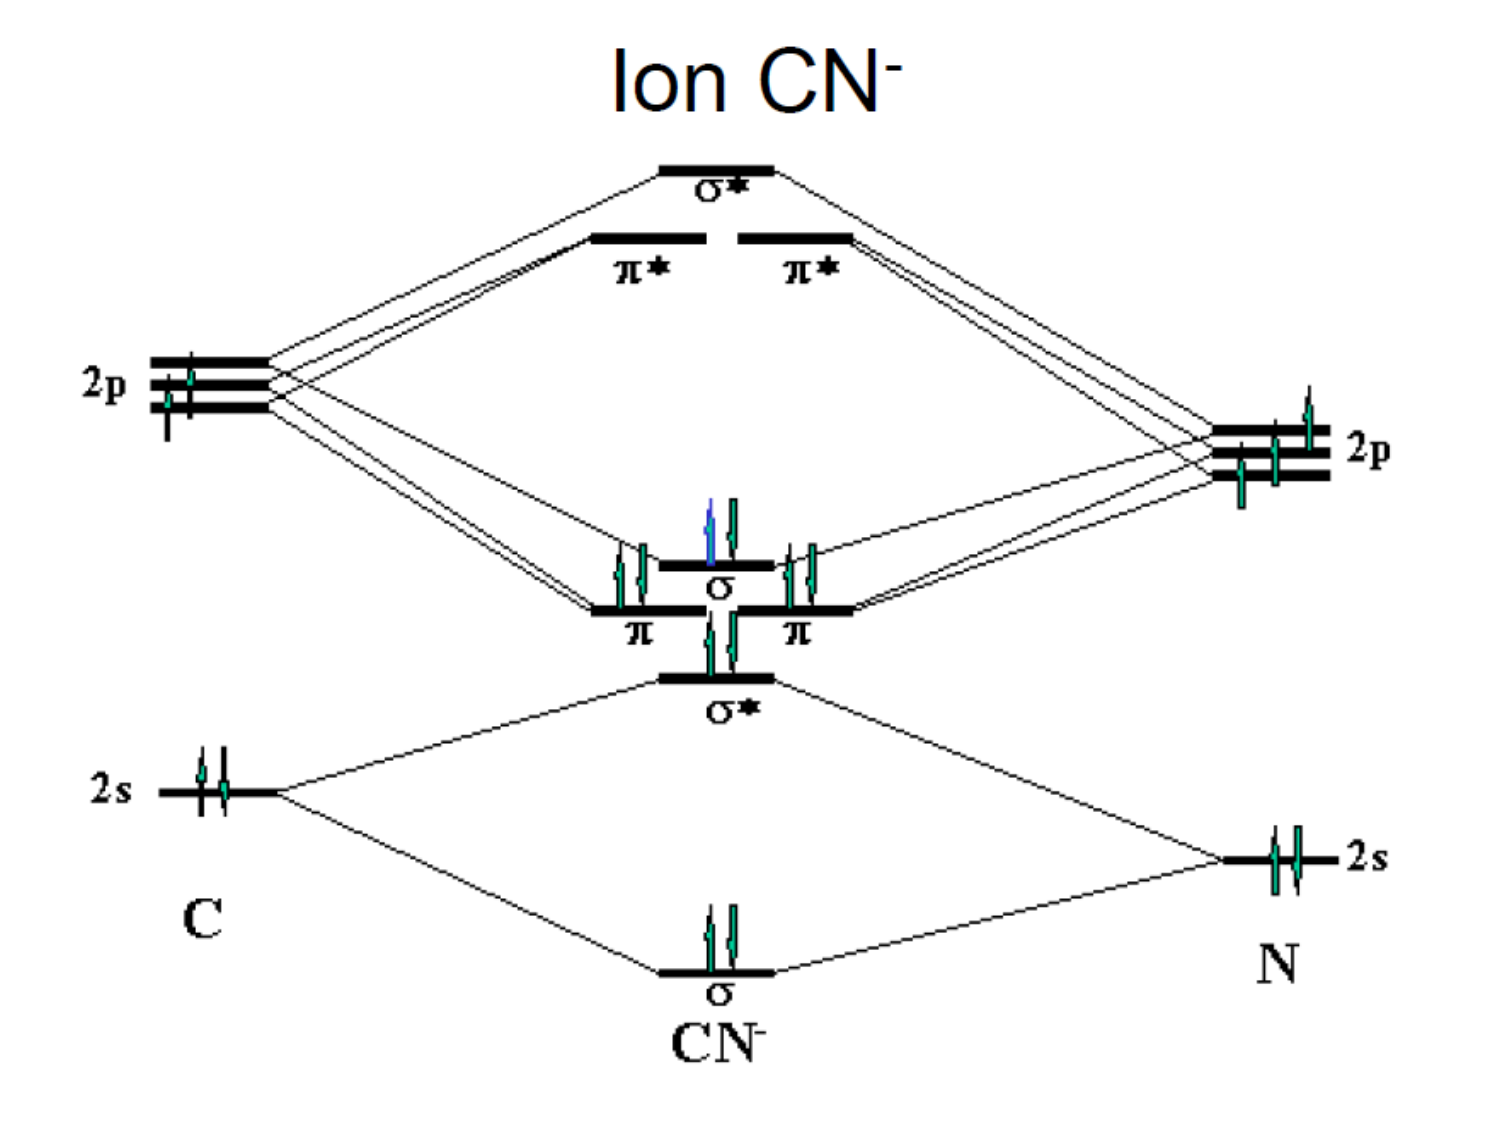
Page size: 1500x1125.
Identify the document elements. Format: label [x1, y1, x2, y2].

picture [41, 30, 1436, 1088]
